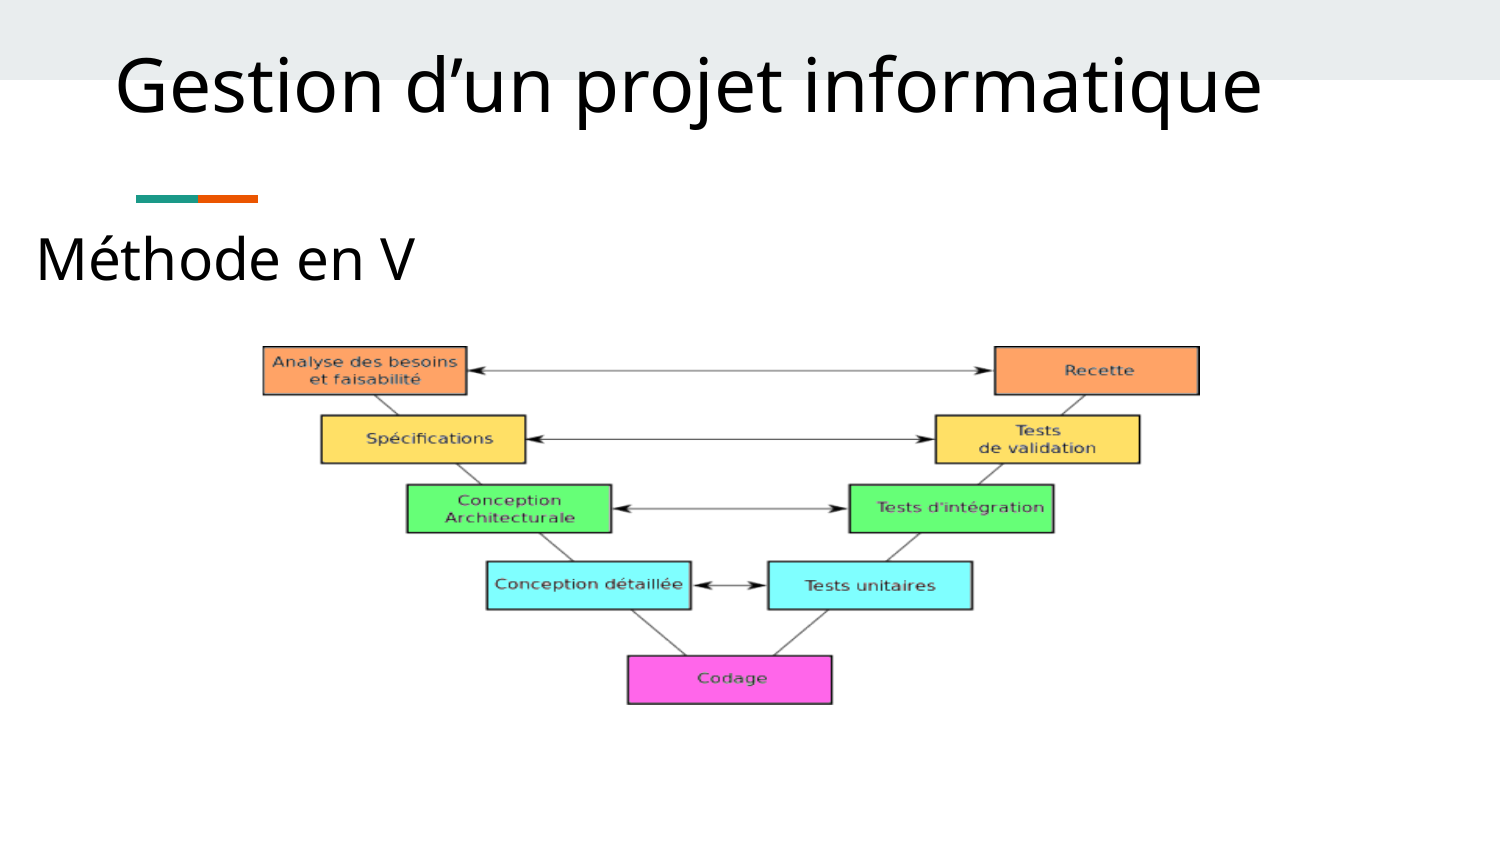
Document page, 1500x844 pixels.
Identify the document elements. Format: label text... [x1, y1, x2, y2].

text_box [262, 346, 1200, 705]
text_box Gestion d’un projet informatique [112, 24, 1500, 128]
text_box Méthode en V [35, 226, 1095, 293]
